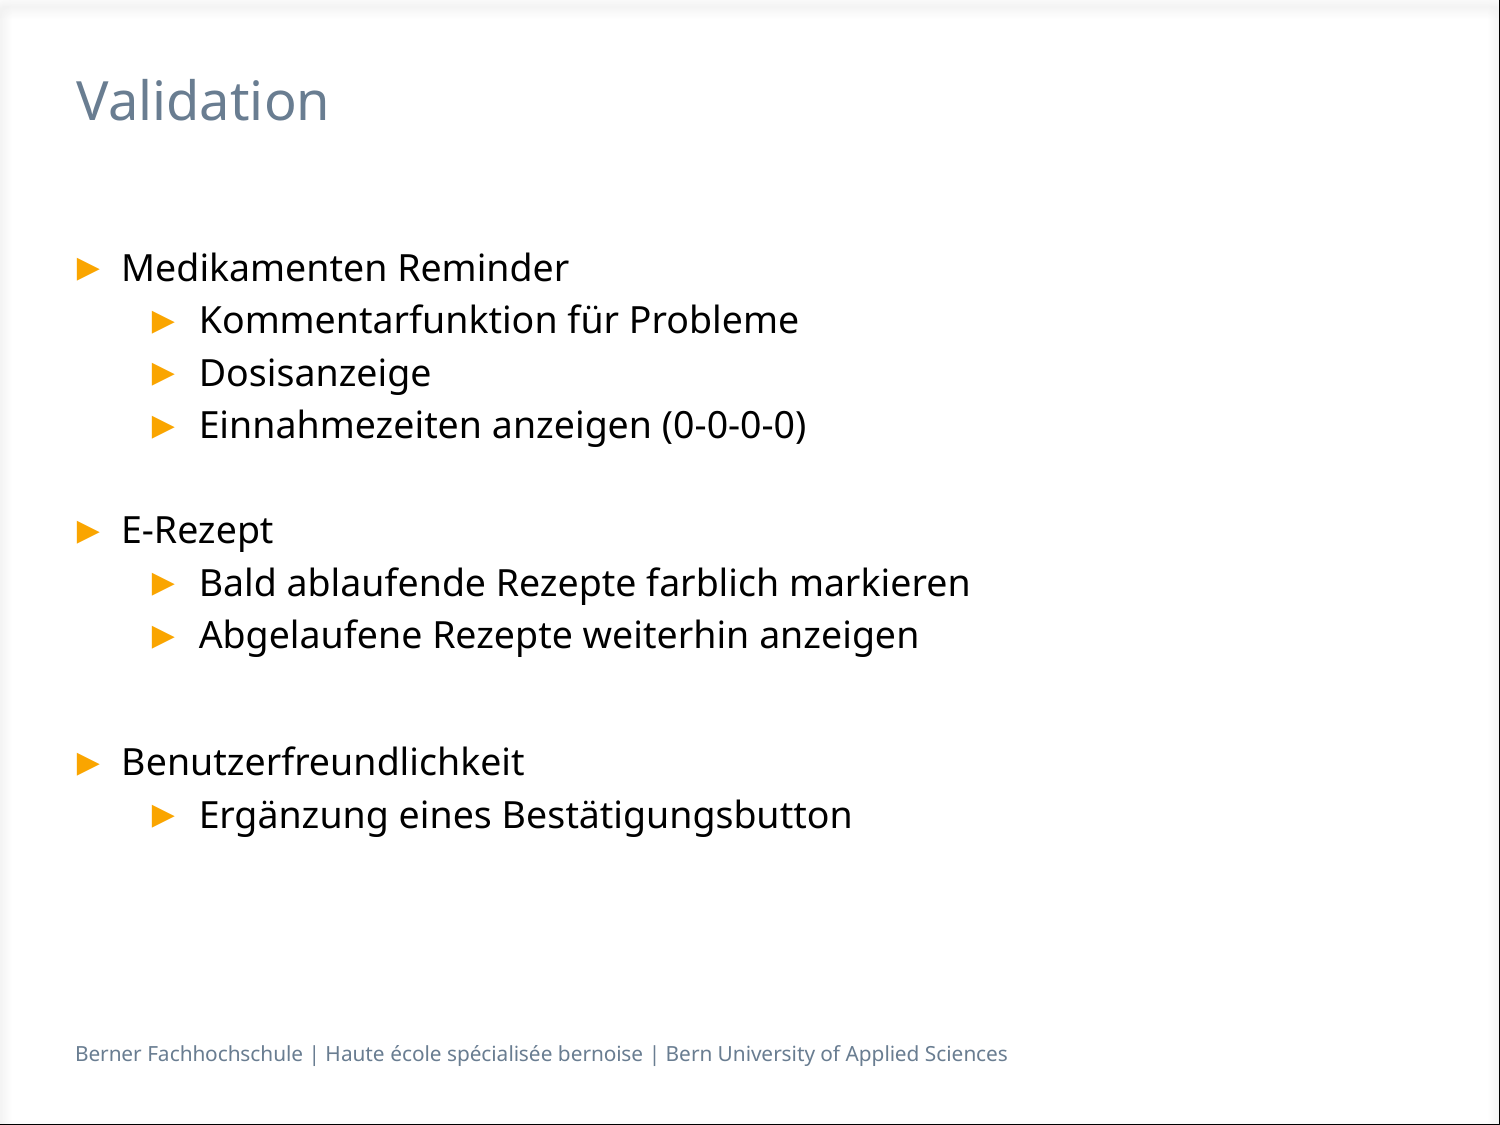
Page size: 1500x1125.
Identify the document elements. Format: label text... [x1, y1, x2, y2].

list Medikamenten Reminder Kommentarfunktion für Probleme Dosisanzeige Einnahmezeiten anzeigen (0-0-0-0) E-Rezept Bald ablaufende Rezepte farblich markieren Abgelaufene Rezepte weiterhin anzeigen Benutzerfreundlichkeit Ergänzung eines Bestätigungsbutton [76, 236, 1406, 1004]
title Validation [76, 59, 1406, 148]
